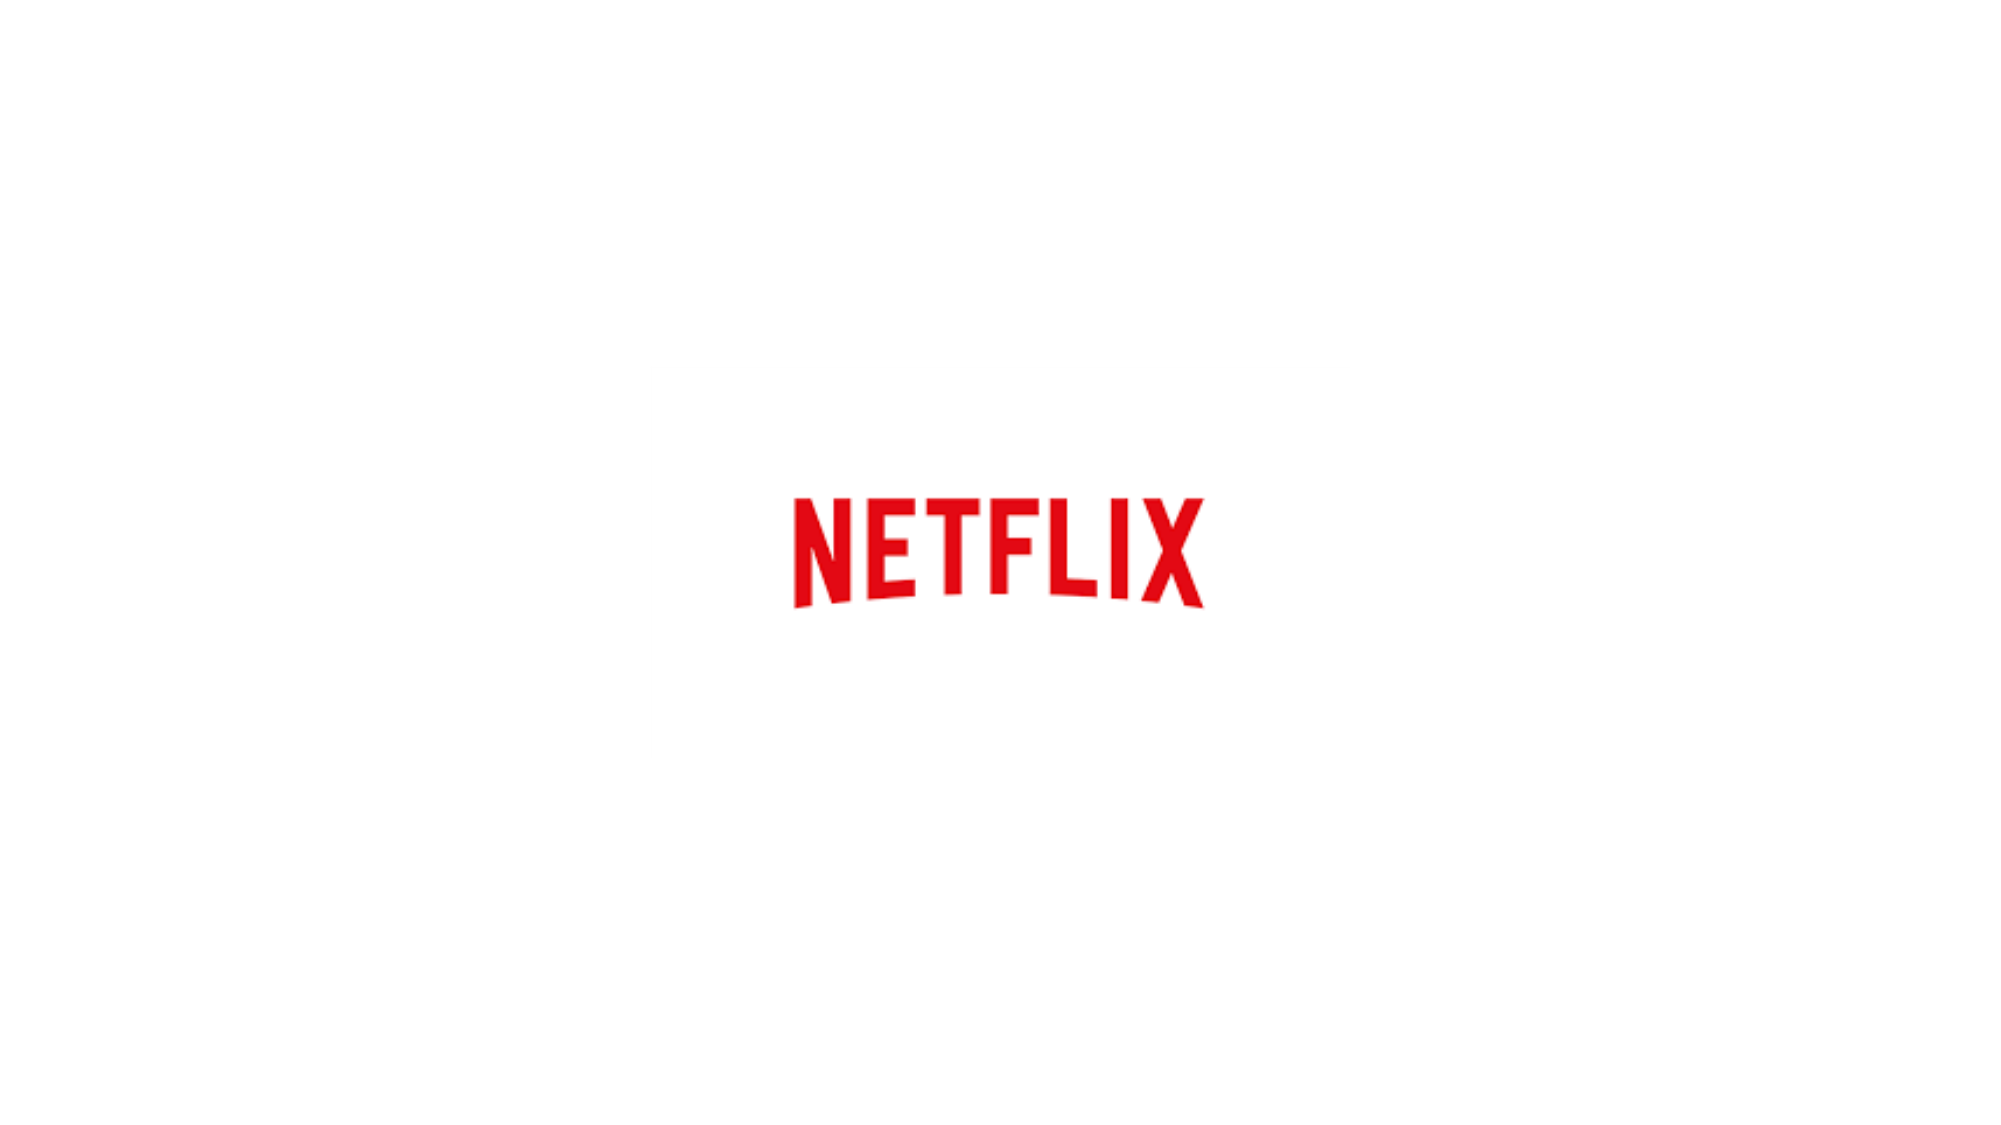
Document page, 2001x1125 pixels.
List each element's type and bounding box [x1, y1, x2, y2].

picture [650, 366, 1350, 758]
